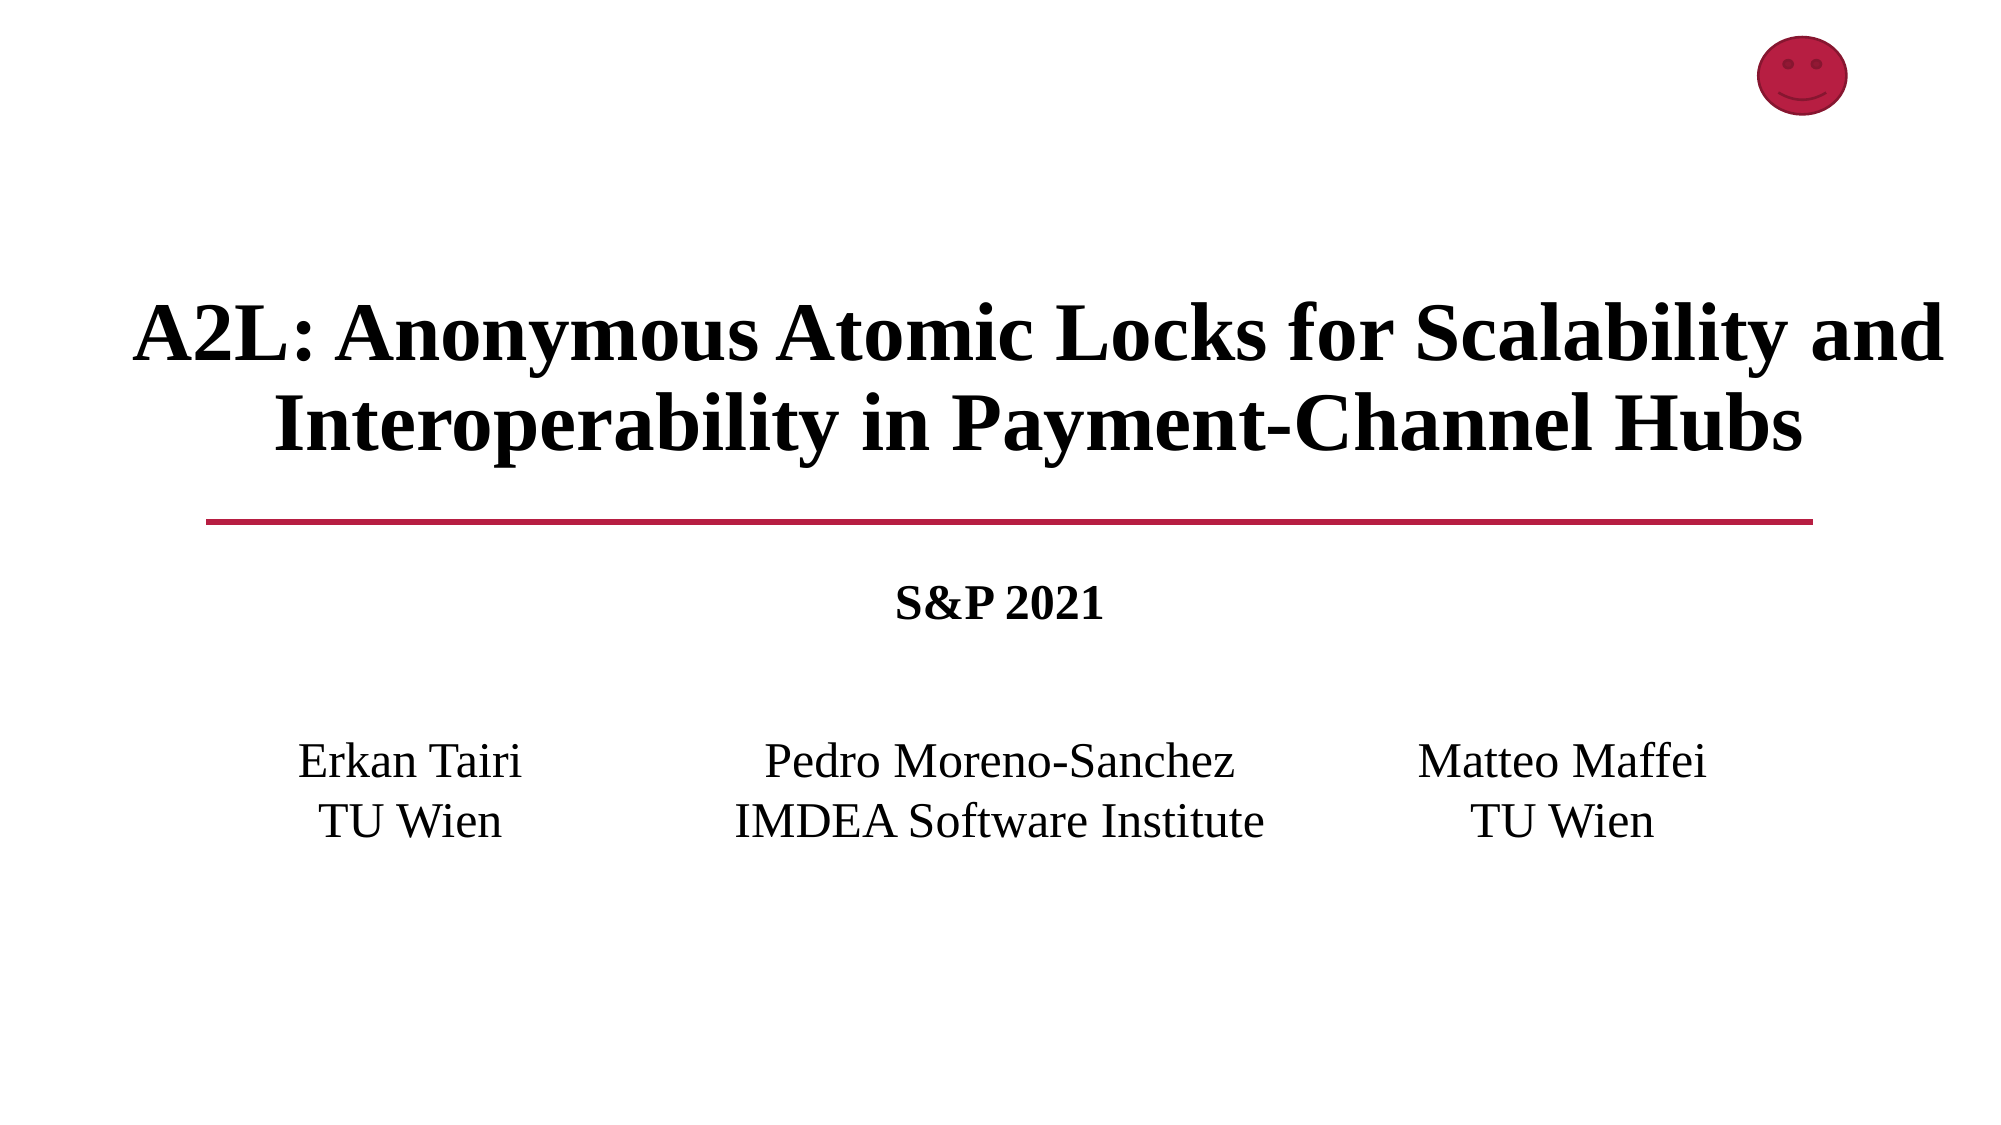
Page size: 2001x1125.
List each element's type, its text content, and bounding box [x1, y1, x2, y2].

text_box Pedro Moreno-Sanchez IMDEA Software Institute [664, 719, 1263, 975]
text_box [1756, 35, 1848, 116]
text_box Erkan Tairi TU Wien [111, 719, 664, 975]
text_box S&P 2021 [672, 562, 1328, 638]
title A2L: Anonymous Atomic Locks for Scalability and Interoperability in Payment-Channel Hubs [111, 277, 1968, 469]
text_box Matteo Maffei TU Wien [1263, 719, 1862, 975]
